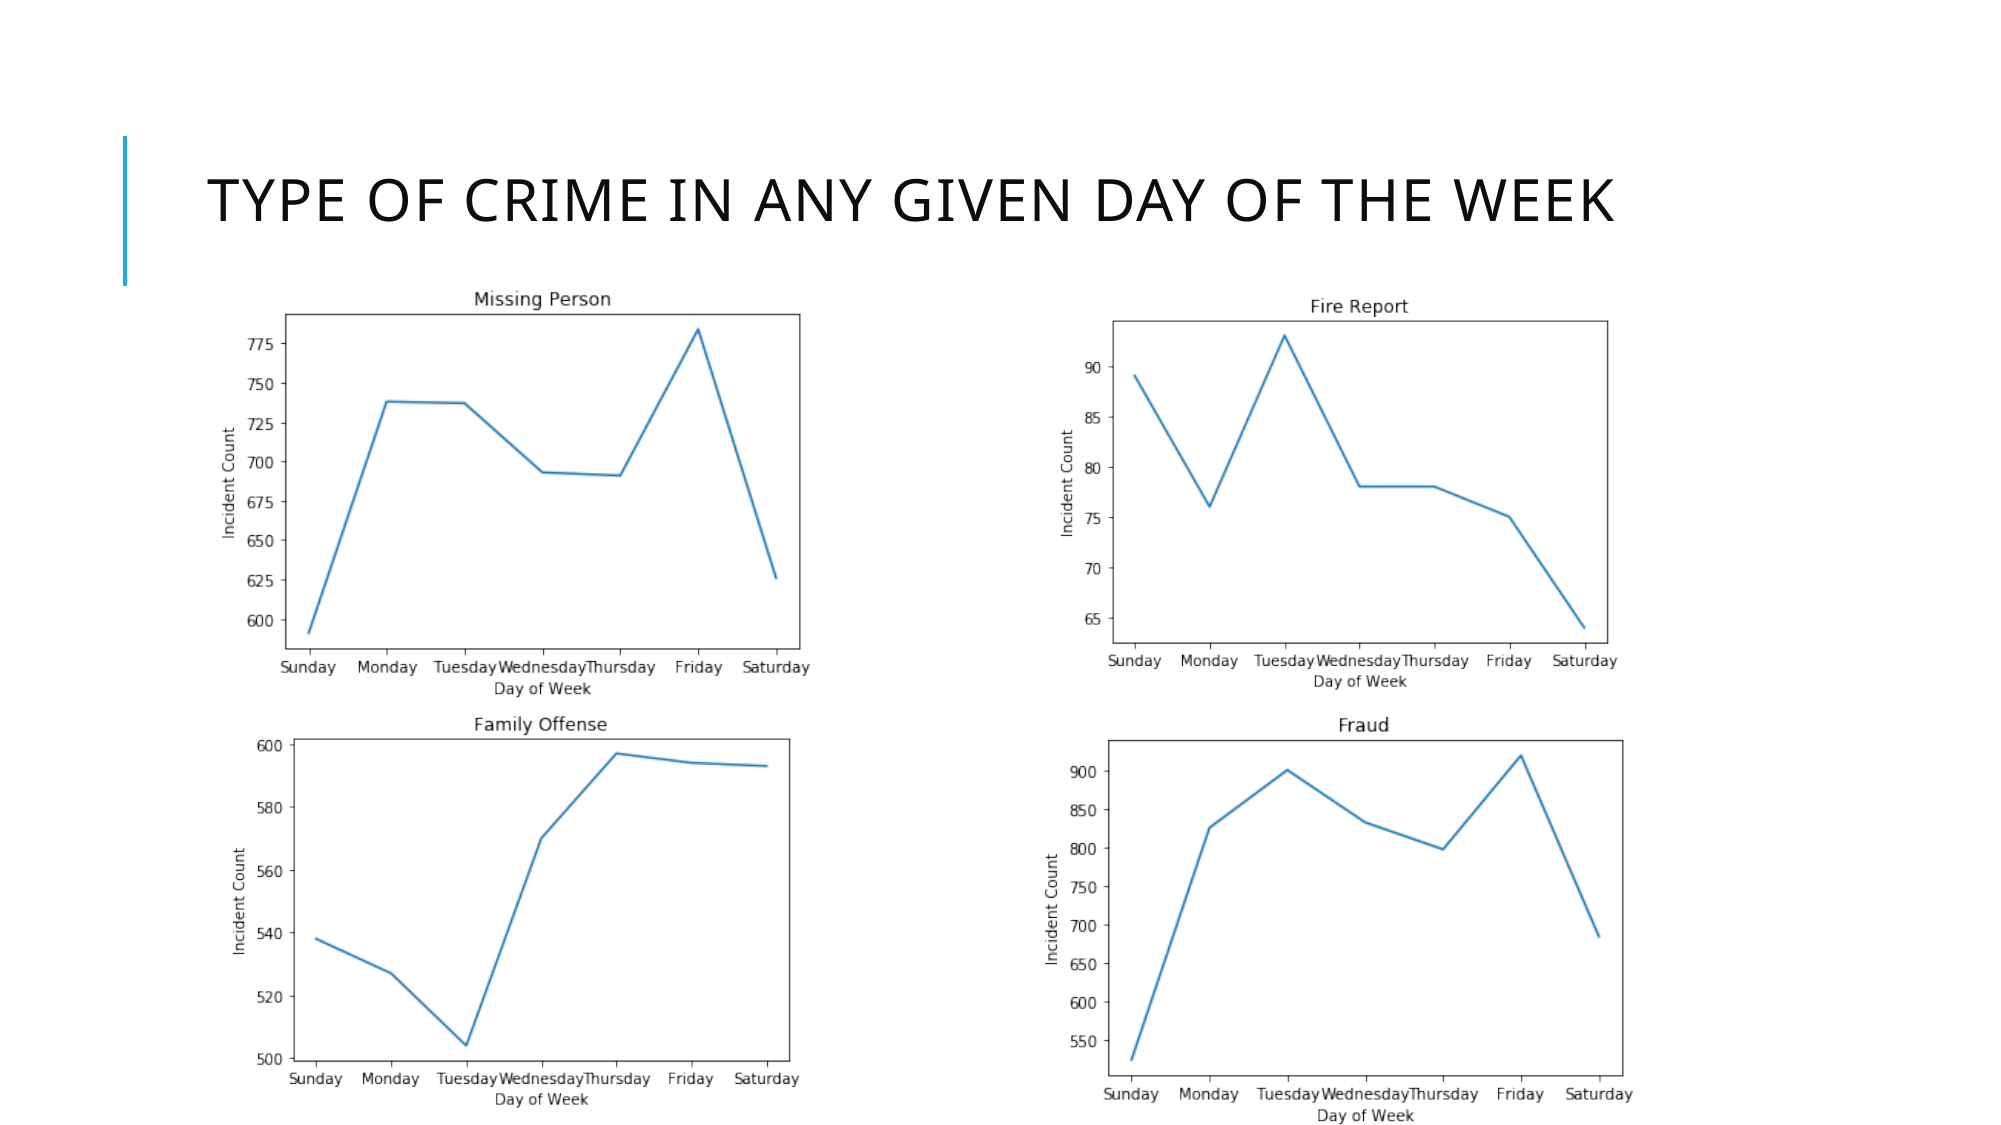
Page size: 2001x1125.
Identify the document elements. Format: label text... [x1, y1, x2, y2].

text_box Type of Crime in Any Given day of the week [192, 121, 1788, 289]
picture [1035, 706, 1644, 1125]
picture [213, 280, 821, 1118]
picture [1051, 288, 1628, 700]
